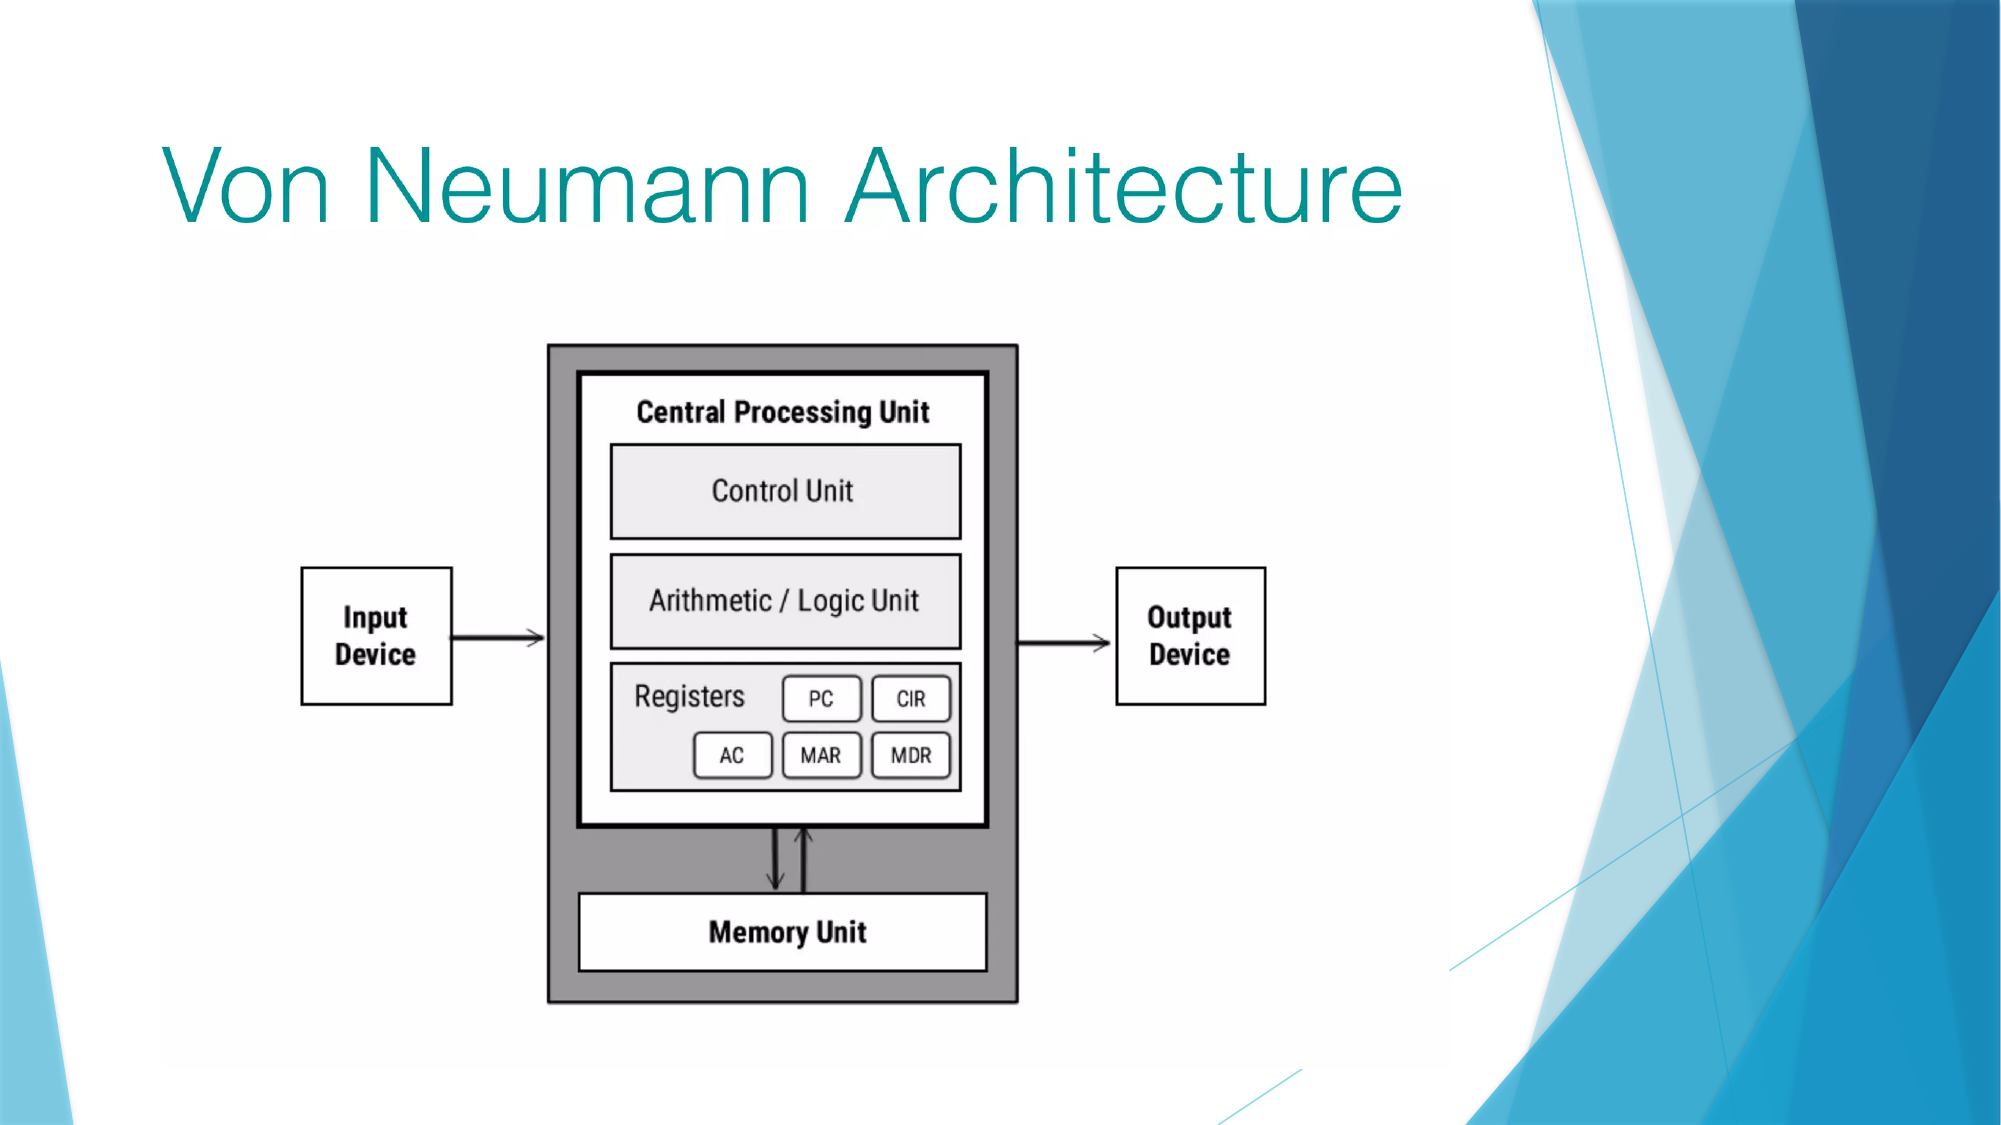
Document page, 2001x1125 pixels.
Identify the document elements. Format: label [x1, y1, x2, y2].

picture [74, 56, 1450, 1069]
